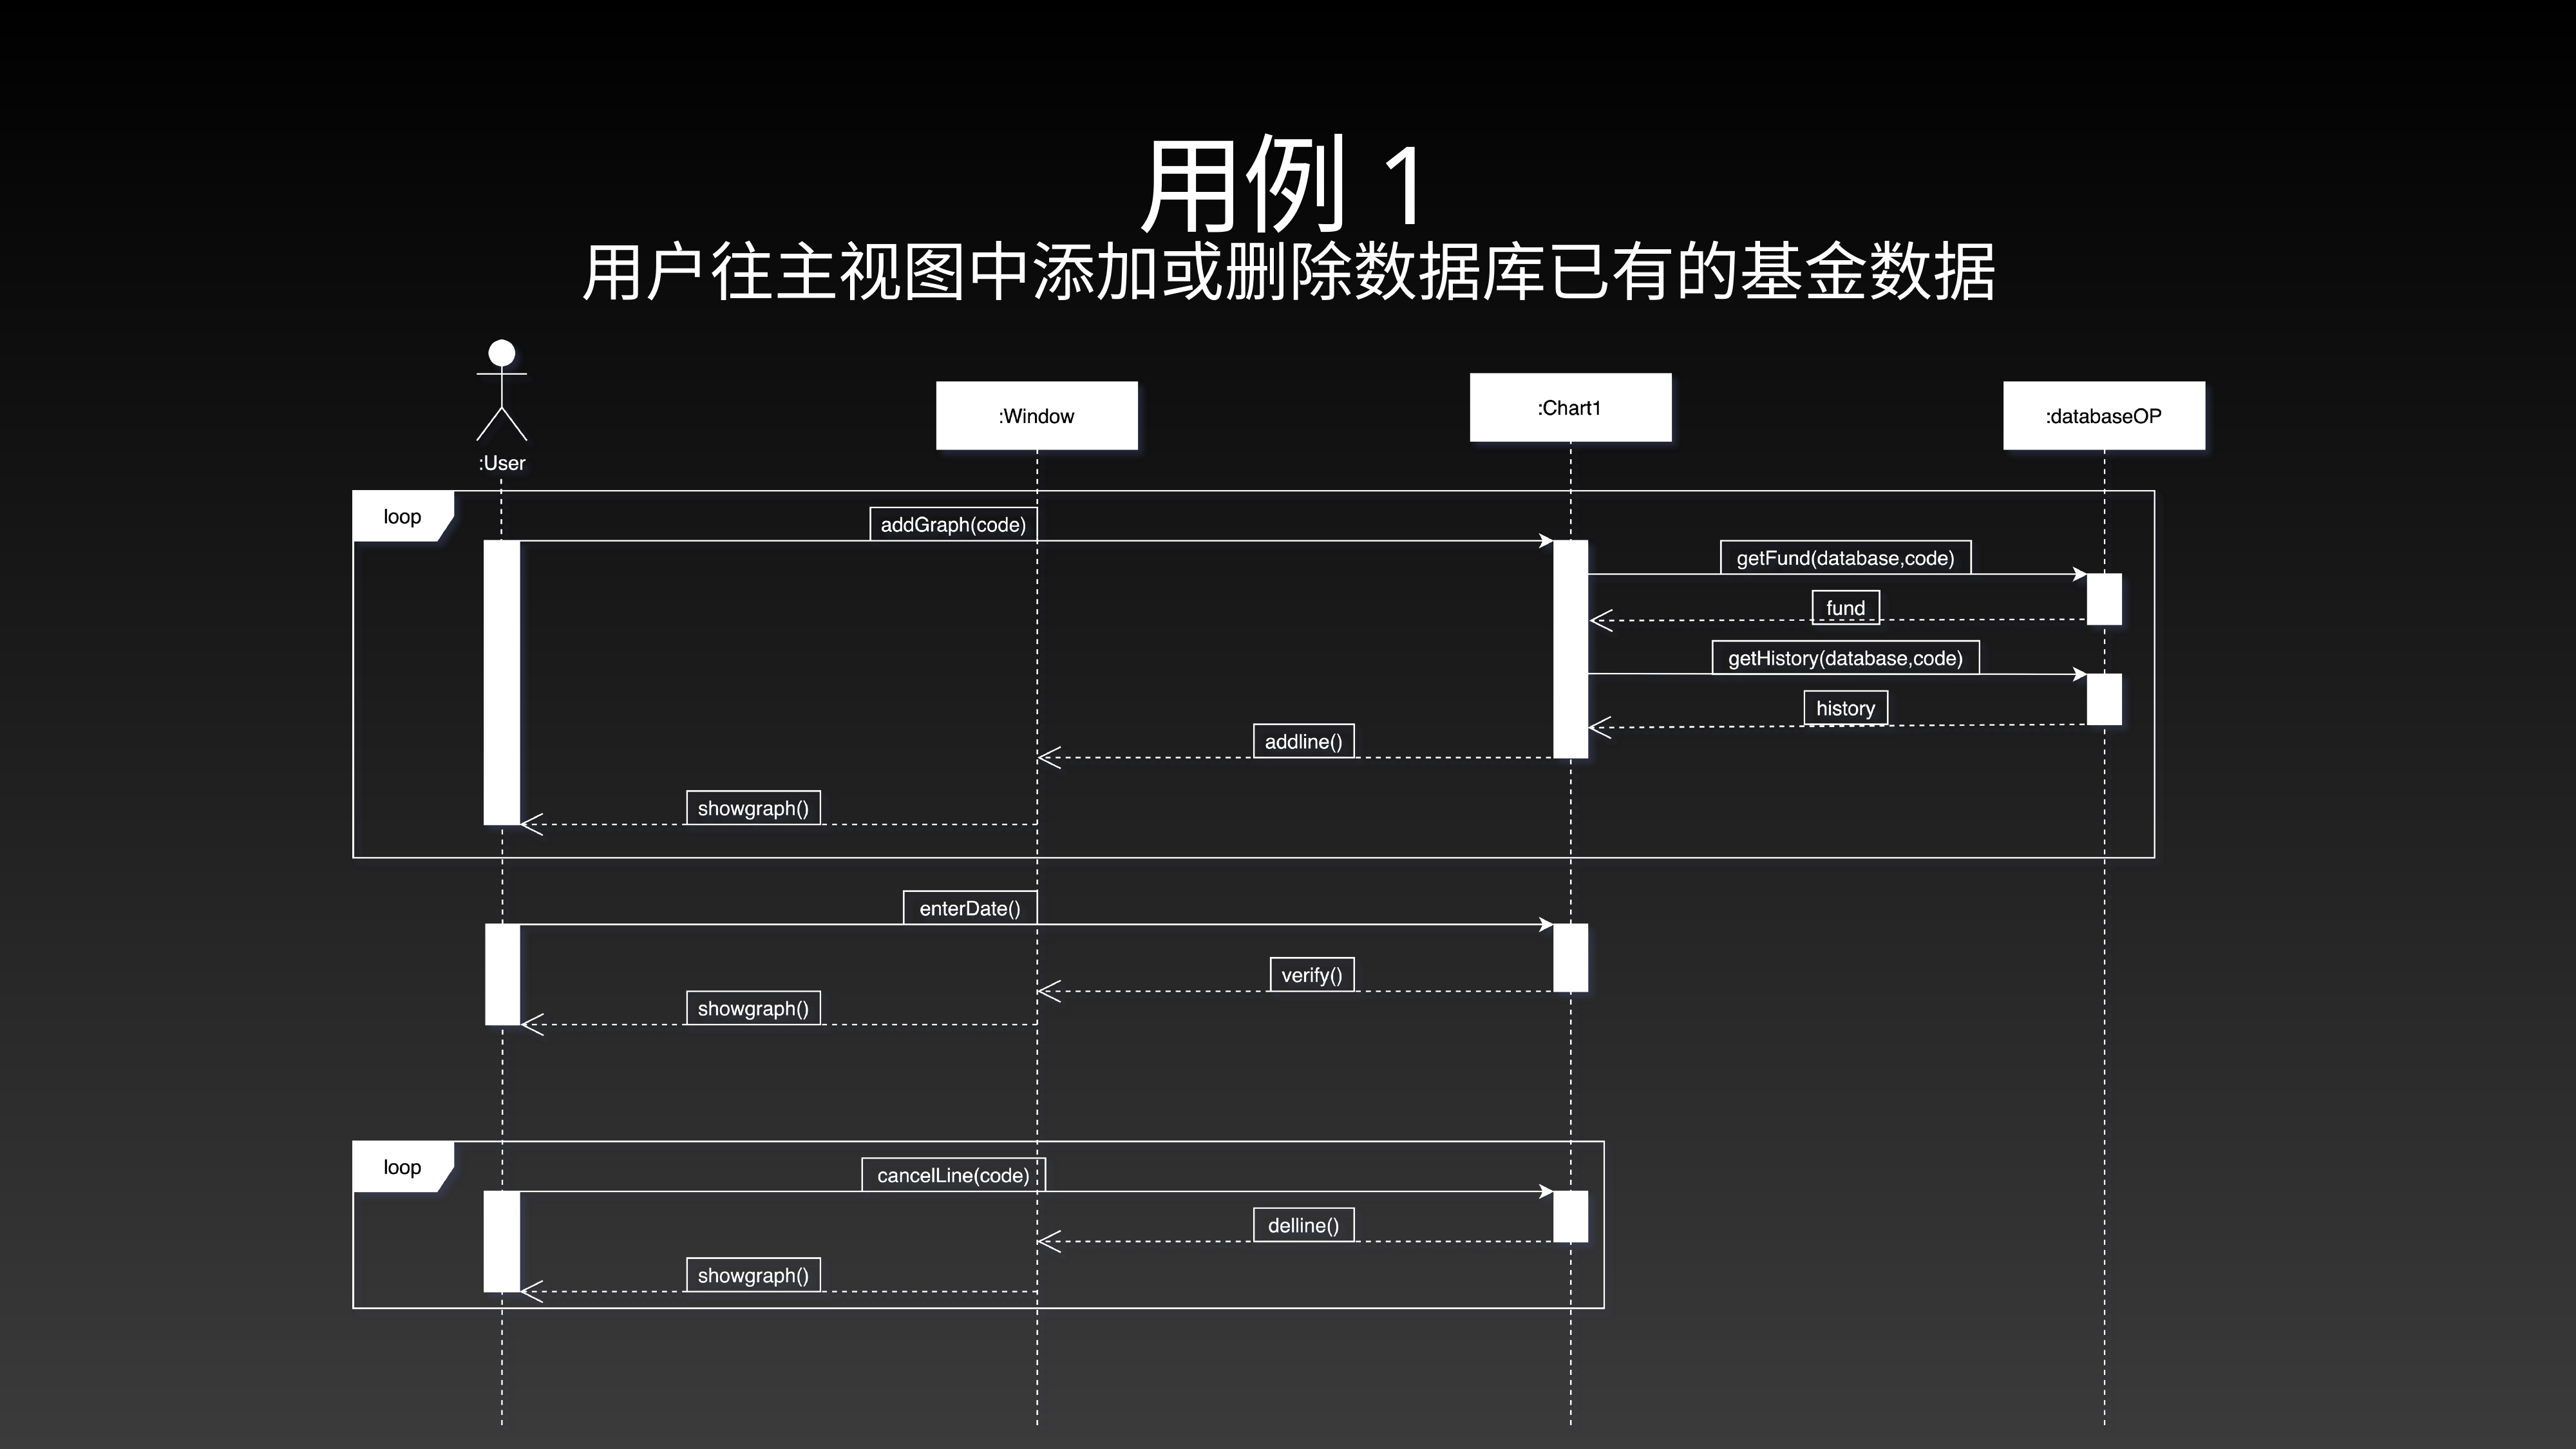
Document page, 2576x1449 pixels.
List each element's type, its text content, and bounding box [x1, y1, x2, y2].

list 用户往主视图中添加或删除数据库已有的基金数据 [135, 225, 2444, 343]
picture [352, 339, 2224, 1446]
title 用例1 [133, 85, 2443, 251]
